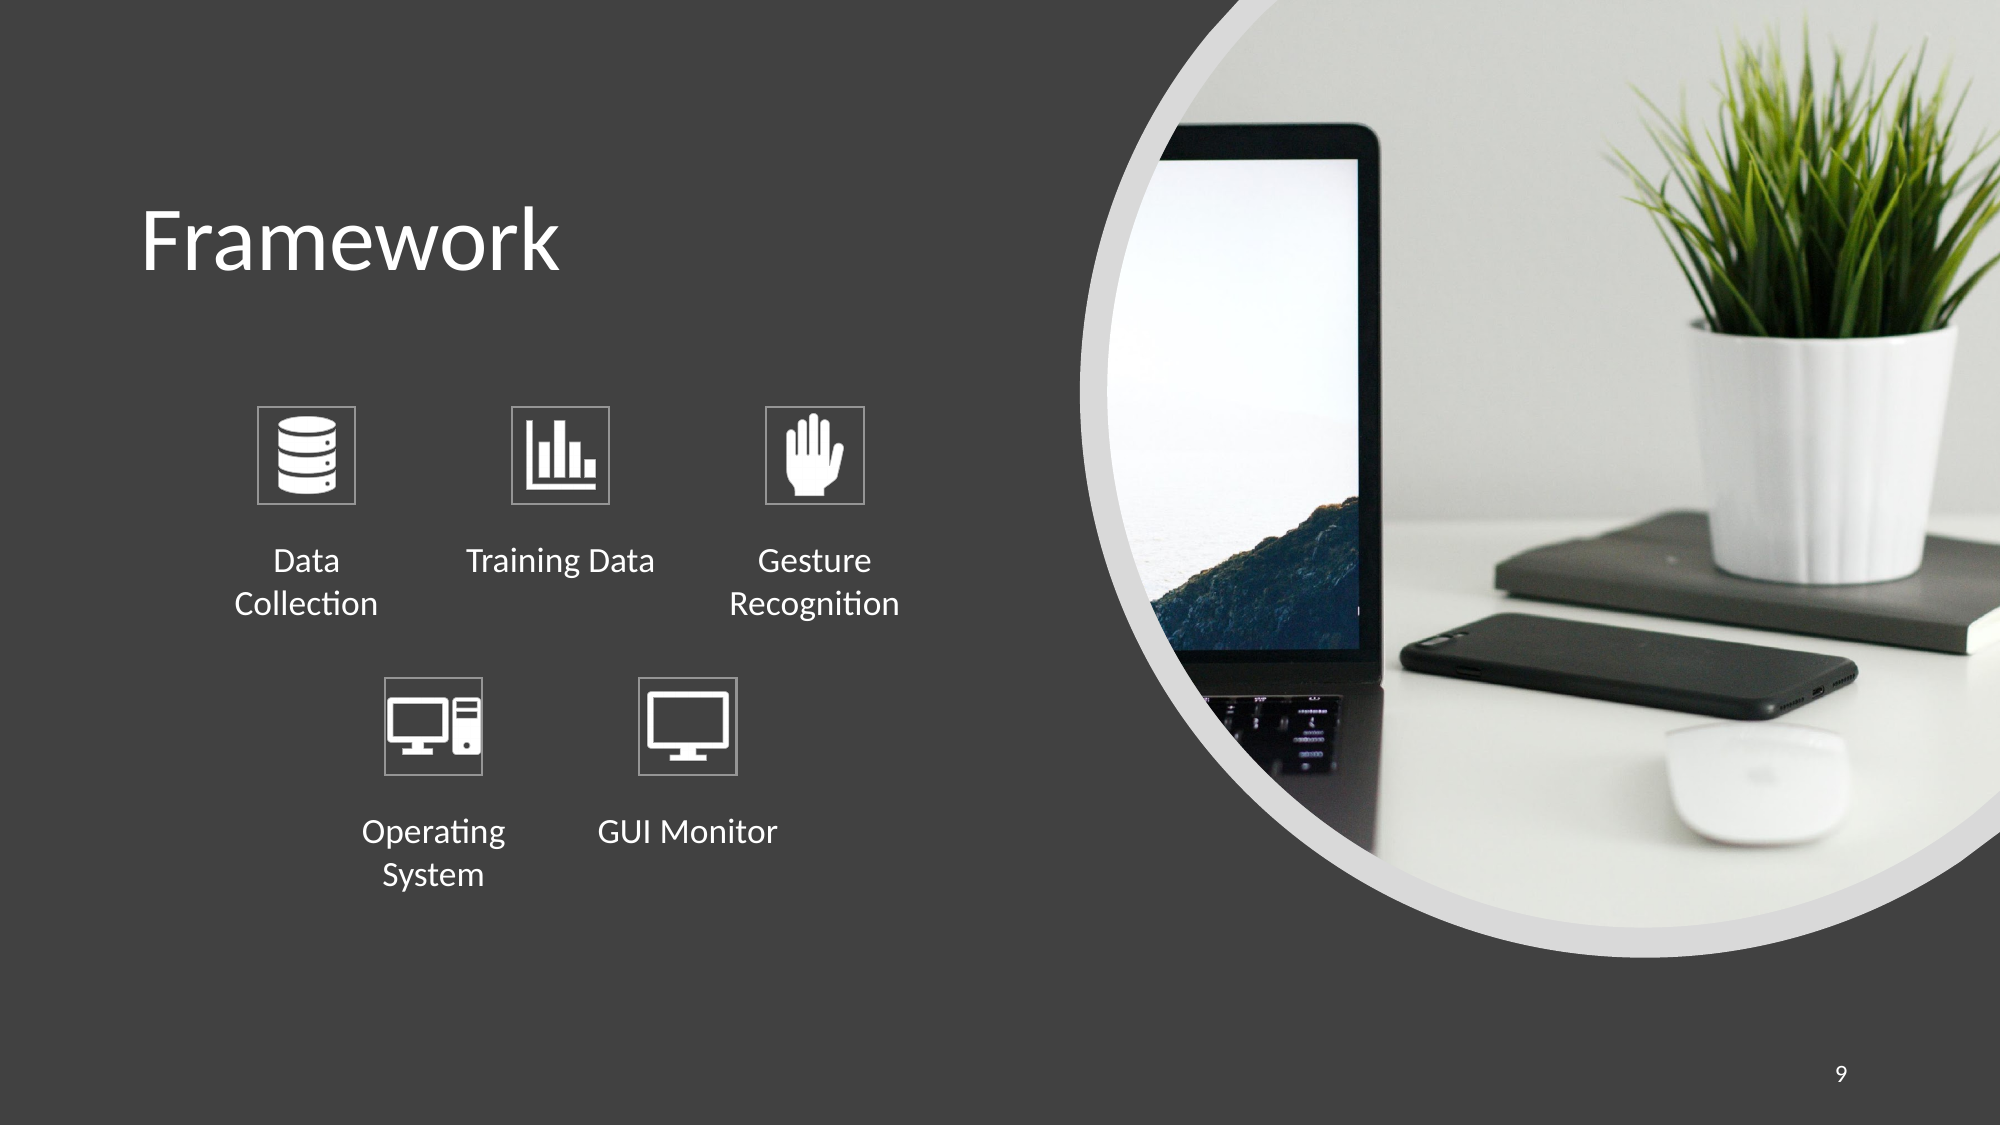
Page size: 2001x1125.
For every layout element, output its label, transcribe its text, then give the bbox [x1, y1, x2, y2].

title Framework [125, 131, 997, 350]
text_box [512, 406, 610, 504]
text_box GUI Monitor [579, 808, 797, 895]
text_box [258, 406, 356, 504]
text_box Gesture Recognition [706, 537, 924, 624]
text_box [1489, 936, 1801, 958]
text_box Operating System [325, 808, 542, 895]
text_box [385, 677, 483, 775]
text_box [766, 406, 864, 504]
text_box [639, 677, 737, 775]
picture [1106, 0, 2000, 928]
text_box Training Data [452, 537, 669, 624]
text_box Data Collection [198, 537, 415, 624]
text_box [1079, 238, 1101, 547]
slide_number ‹#› [1412, 1042, 1863, 1103]
